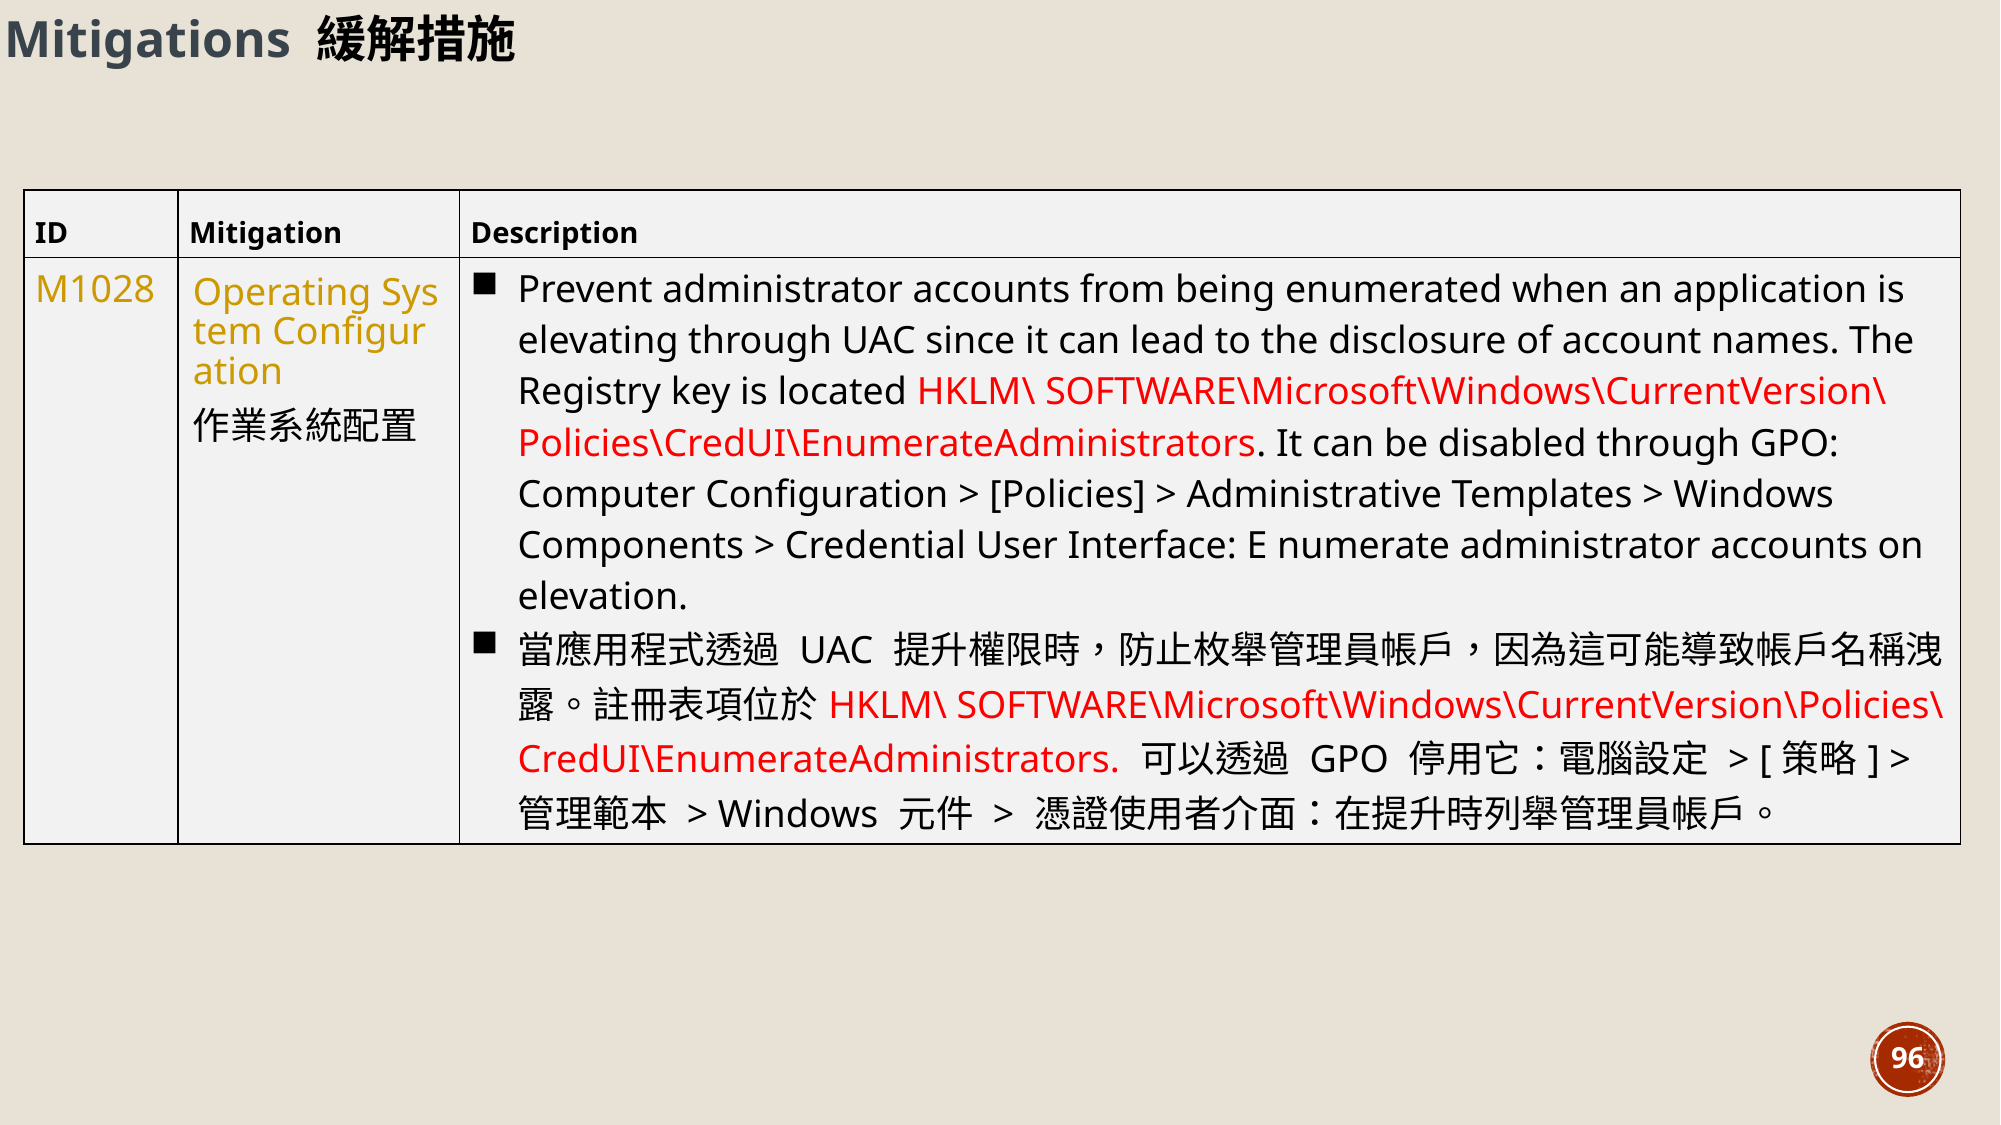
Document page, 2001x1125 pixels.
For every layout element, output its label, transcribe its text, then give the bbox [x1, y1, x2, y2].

table_header ID [25, 191, 177, 257]
table_cell Prevent administrator accounts from being enumerated when an application is elevating through UAC since it can lead to the disclosure of account names. The Registry key is located HKLM\ SOFTWARE\Microsoft\Windows\CurrentVersion\Policies\CredUI\EnumerateAdministrators. It can be disabled through GPO: Computer Configuration > [Policies] > Administrative Templates > Windows Components > Credential User Interface: E numerate administrator accounts on elevation. 當應用程式透過 UAC 提升權限時，防止枚舉管理員帳戶，因為這可能導致帳戶名稱洩露。註冊表項位於HKLM\ SOFTWARE\Microsoft\Windows\CurrentVersion\Policies\CredUI\EnumerateAdministrators. 可以透過 GPO 停用它：電腦設定 > [策略] > 管理範本 > Windows 元件 > 憑證使用者介面：在提升時列舉管理員帳戶。 [460, 258, 1960, 843]
table_header Mitigation [179, 191, 459, 257]
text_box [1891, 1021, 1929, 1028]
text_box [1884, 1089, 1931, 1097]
table_header Description [460, 191, 1960, 257]
slide_number 96 [1855, 1028, 1961, 1089]
table_cell M1028 [25, 258, 177, 843]
text_box Mitigations 緩解措施 [0, 0, 532, 75]
table_cell Operating System Configuration 作業系統配置 [179, 258, 459, 843]
